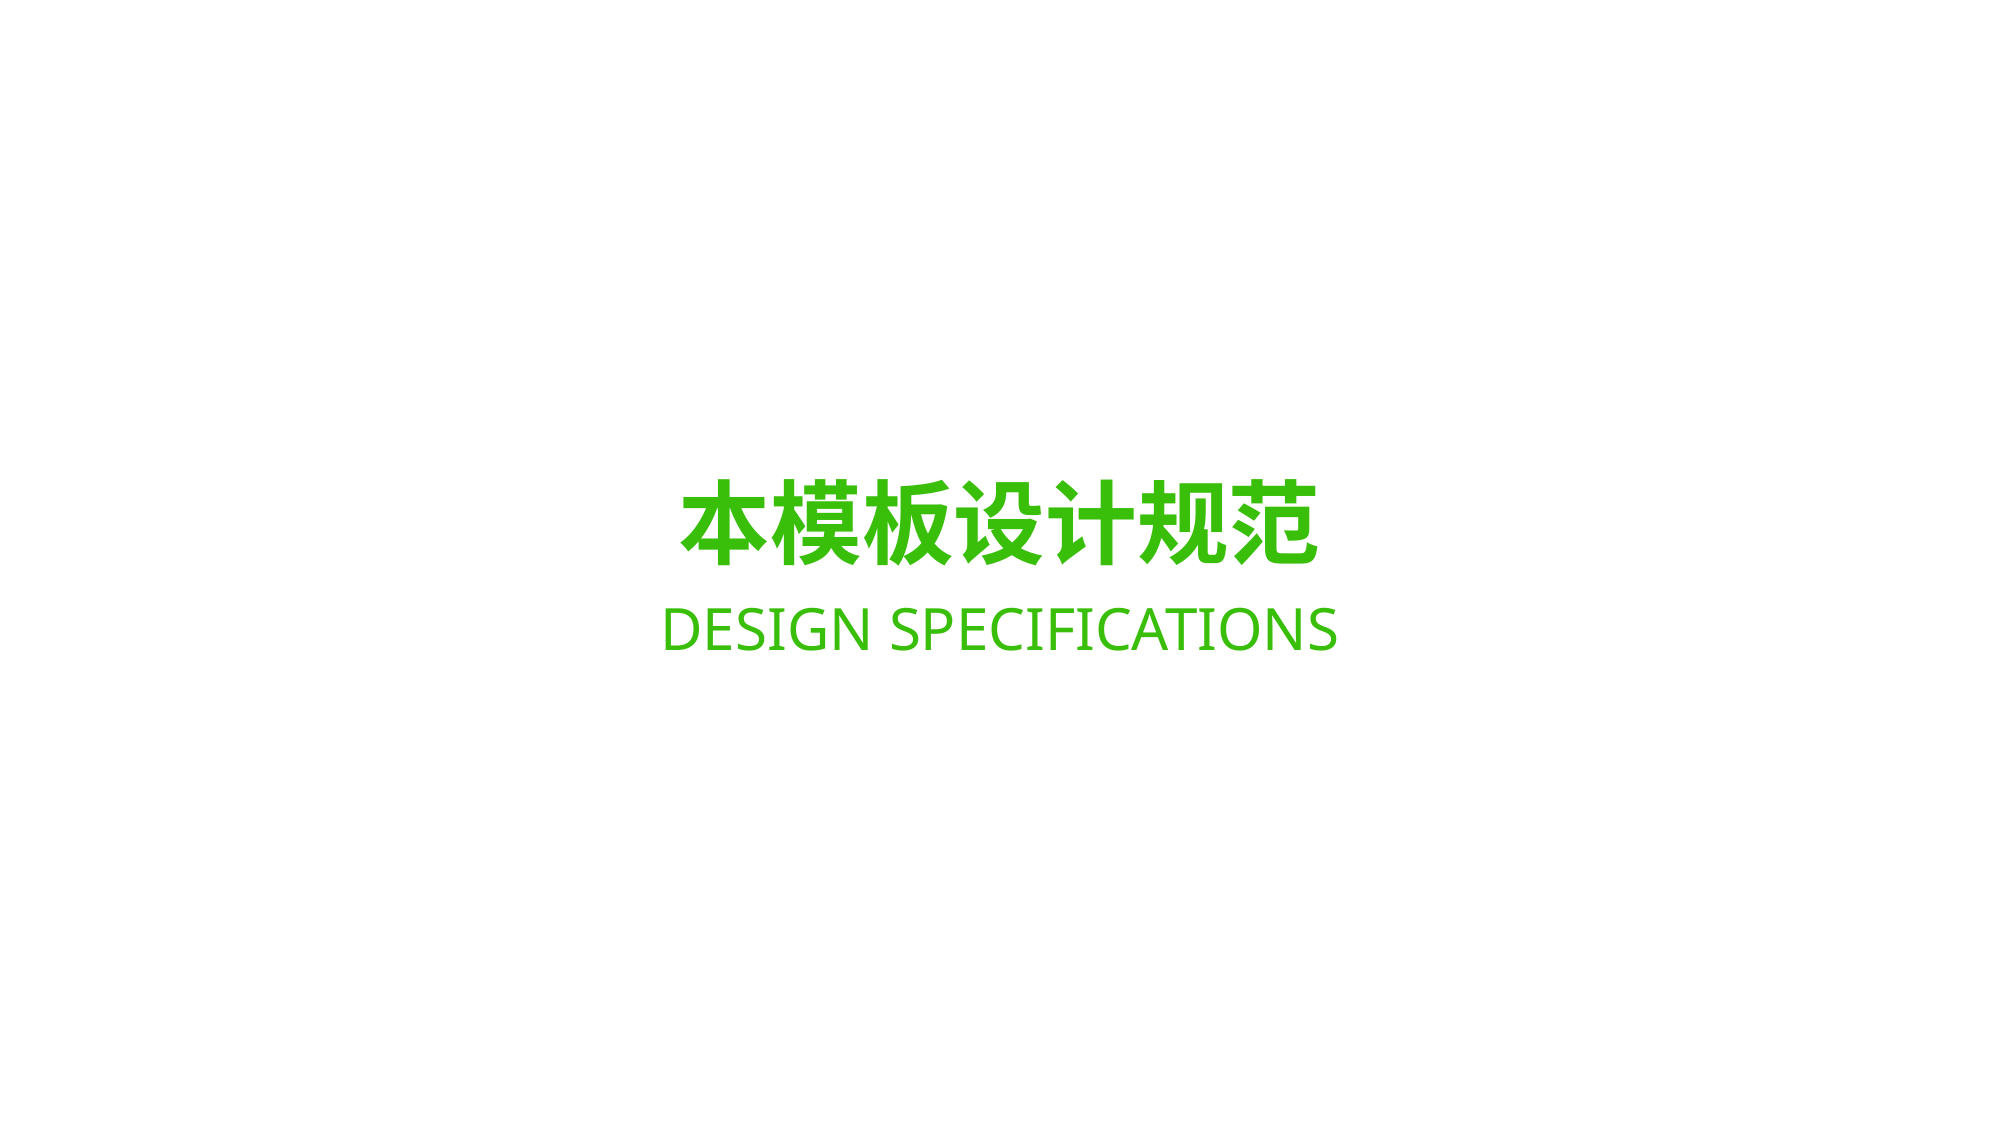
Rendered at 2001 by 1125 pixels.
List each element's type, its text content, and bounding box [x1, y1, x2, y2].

text_box DESIGN SPECIFICATIONS [645, 584, 1355, 670]
text_box 本模板设计规范 [663, 458, 1336, 583]
